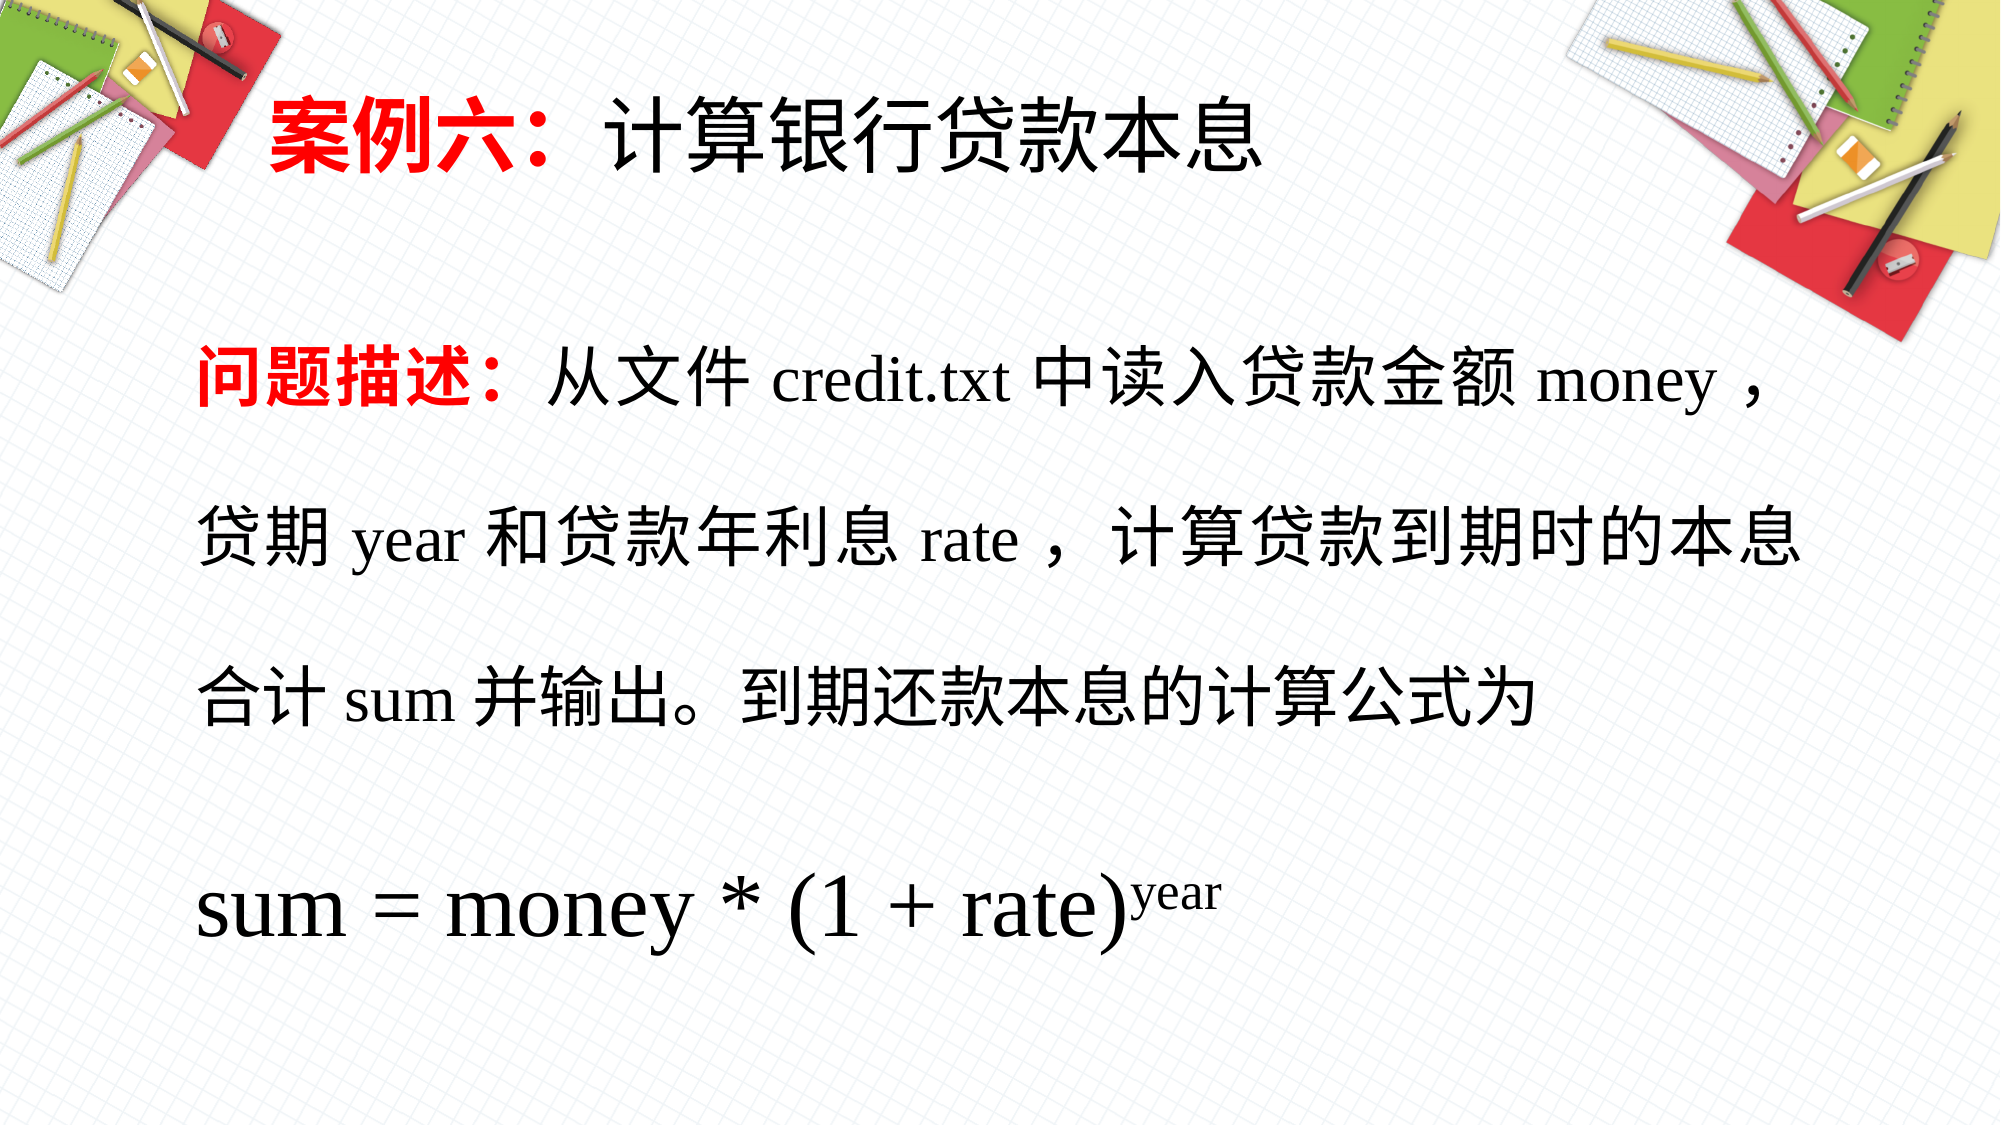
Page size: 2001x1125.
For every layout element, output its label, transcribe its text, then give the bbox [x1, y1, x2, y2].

text_box 案例六：计算银行贷款本息 [253, 75, 1283, 191]
picture [1559, 0, 2001, 397]
picture [0, 0, 289, 298]
text_box 问题描述：从文件credit.txt中读入贷款金额money，贷期year和贷款年利息rate，计算贷款到期时的本息合计sum并输出。到期还款本息的计算公式为 sum = money * (1 + rate)year [180, 247, 1820, 963]
